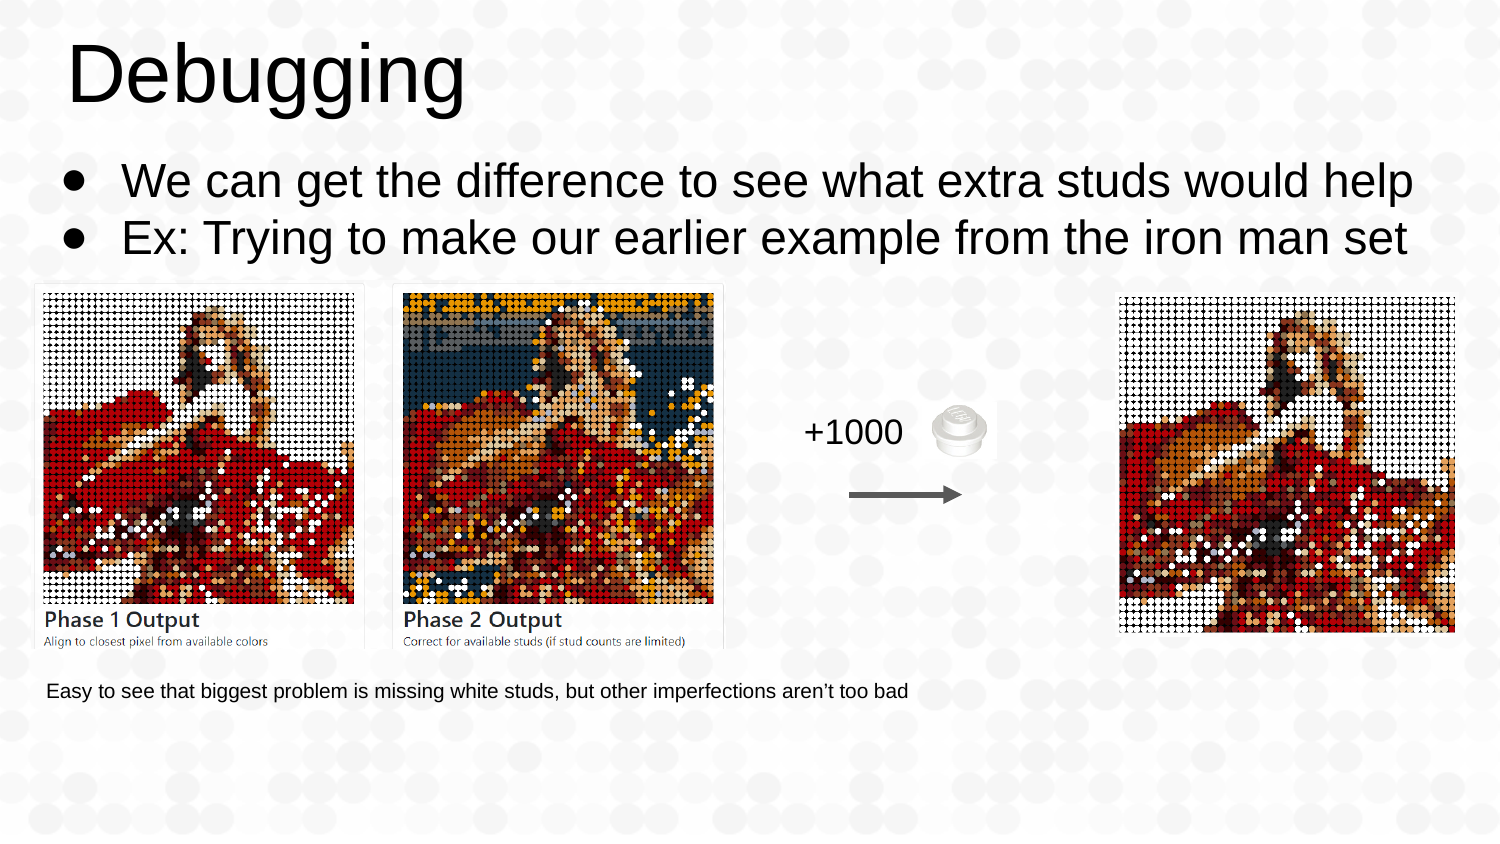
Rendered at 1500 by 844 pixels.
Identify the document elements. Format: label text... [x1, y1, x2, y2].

text_box Easy to see that biggest problem is missing white studs, but other imperfections aren’t too bad [31, 665, 972, 716]
text_box +1000 [788, 394, 1110, 467]
picture [0, 0, 1500, 844]
title Debugging [51, 19, 1449, 134]
text_box We can get the difference to see what extra studs would help Ex: Trying to make our earlier example from the iron man set [31, 134, 1449, 280]
